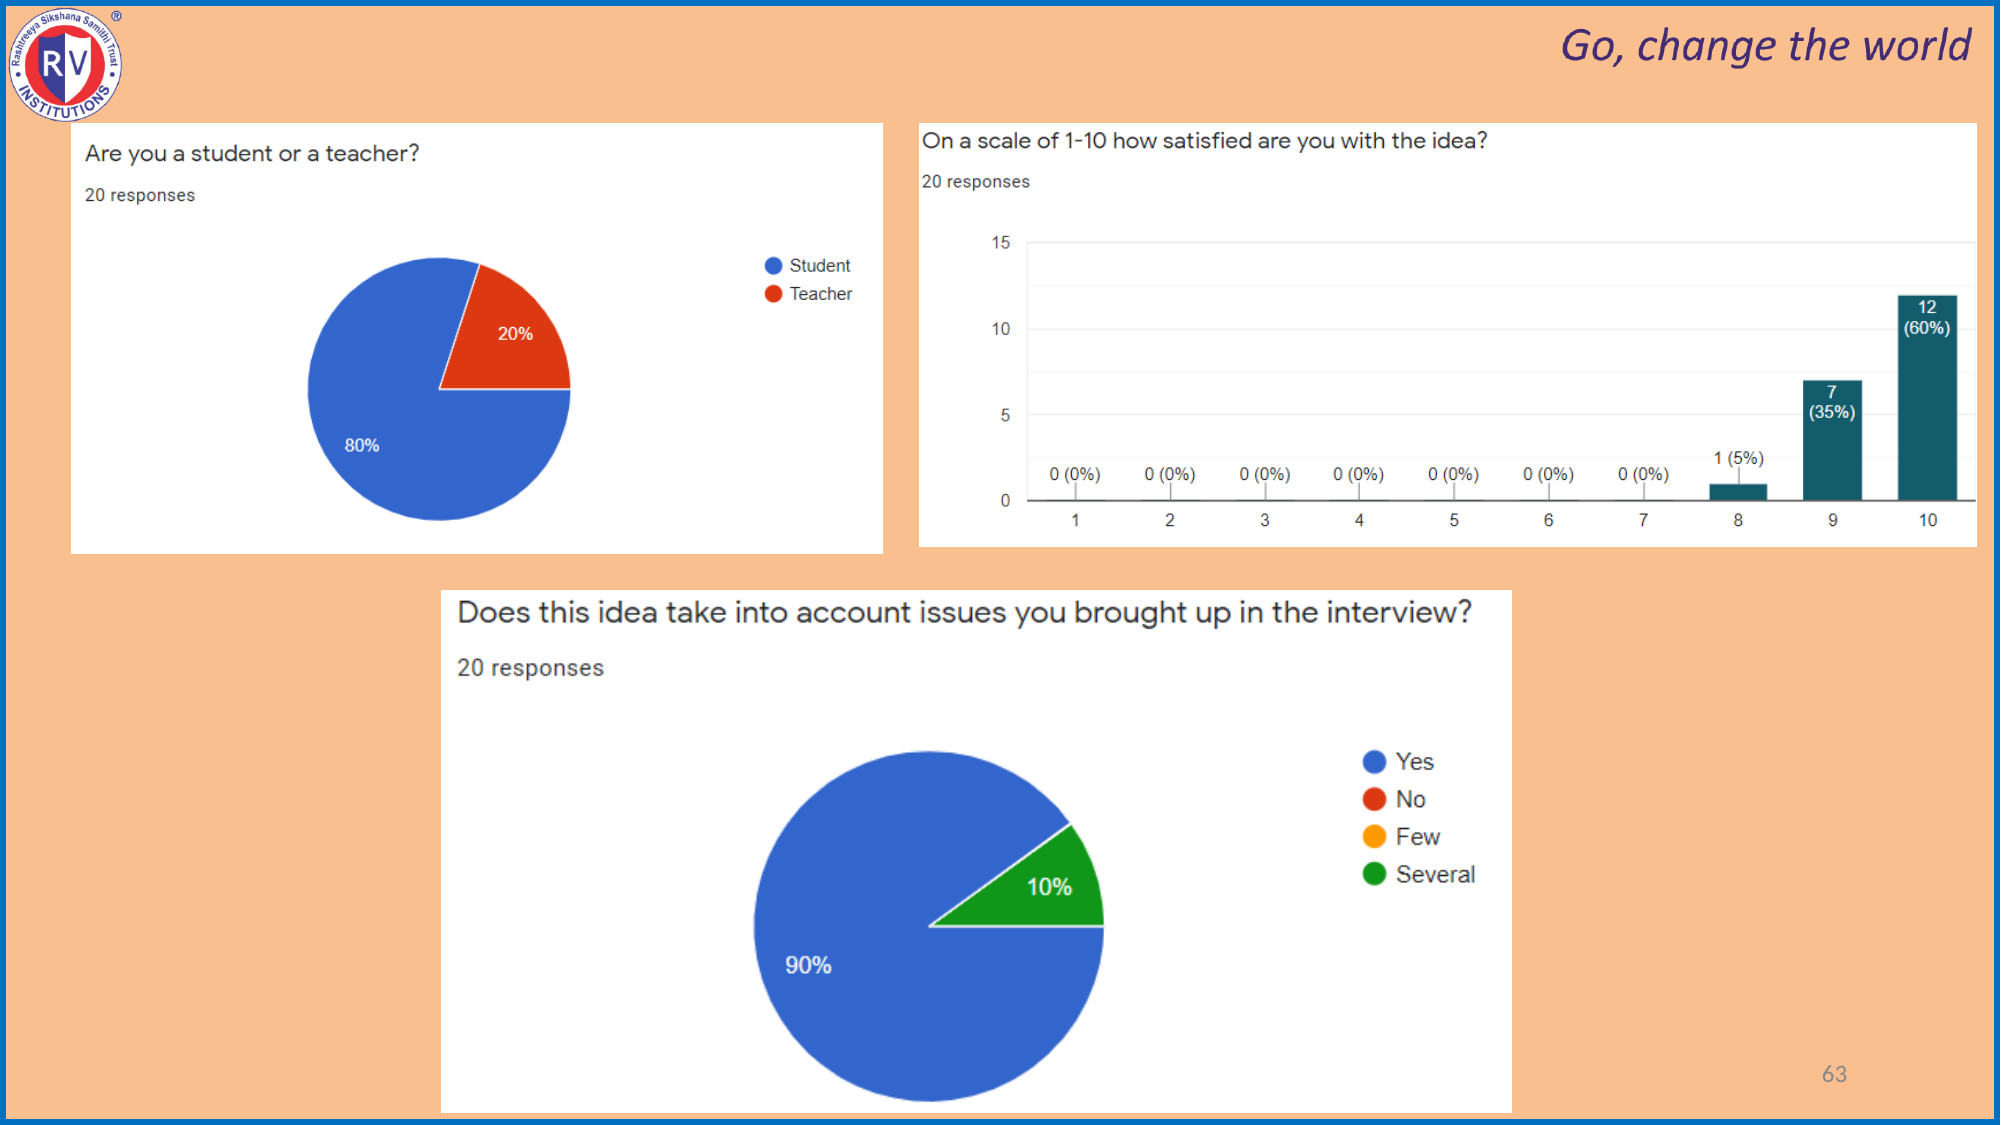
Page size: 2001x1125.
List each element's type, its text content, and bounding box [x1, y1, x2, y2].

picture [0, 0, 884, 554]
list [440, 590, 1512, 1114]
slide_number 63 [1517, 1042, 1863, 1103]
picture [1512, 0, 2000, 102]
picture [919, 122, 1977, 547]
text_box [0, 0, 2000, 1125]
